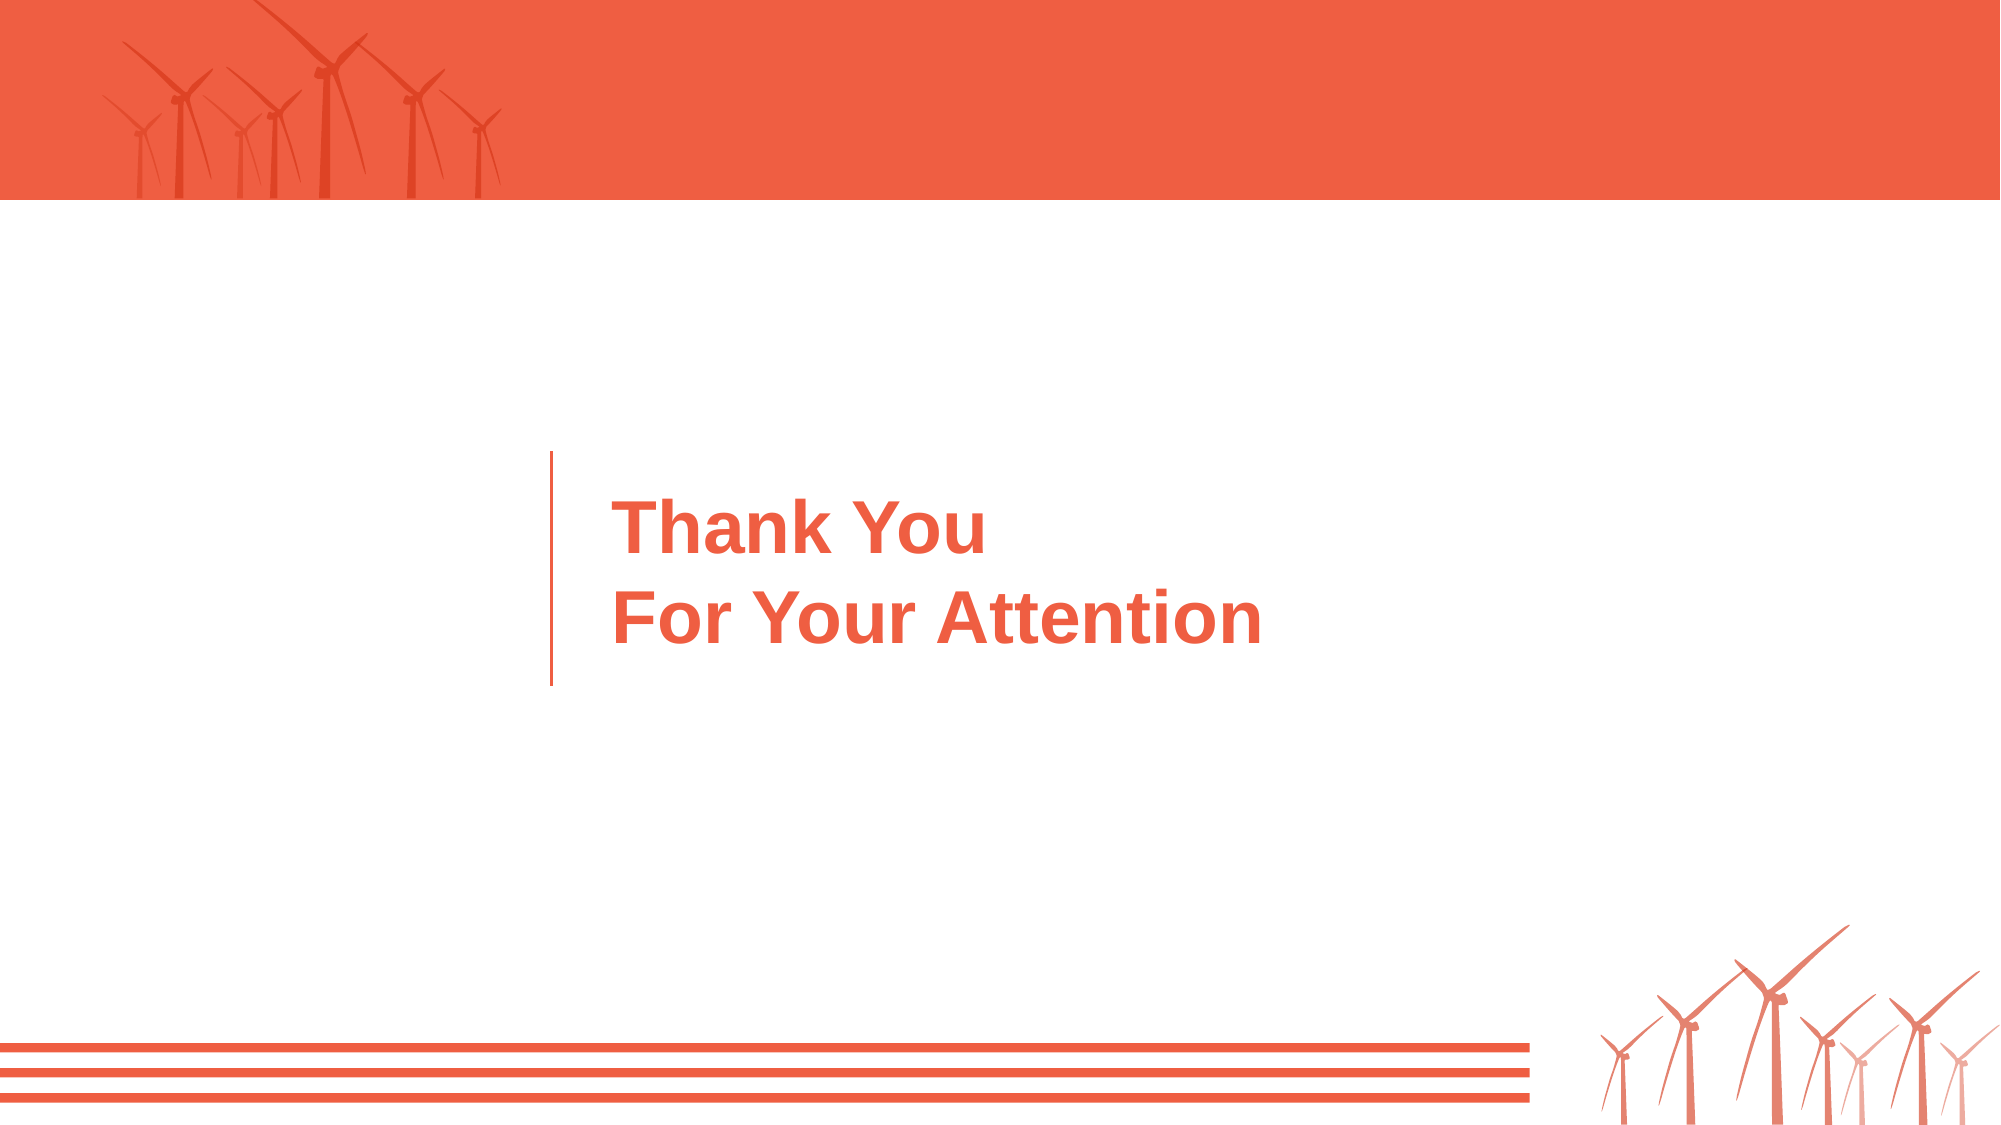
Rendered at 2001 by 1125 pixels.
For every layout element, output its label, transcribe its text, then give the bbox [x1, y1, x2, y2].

text_box Thank You For Your Attention [596, 450, 1349, 687]
